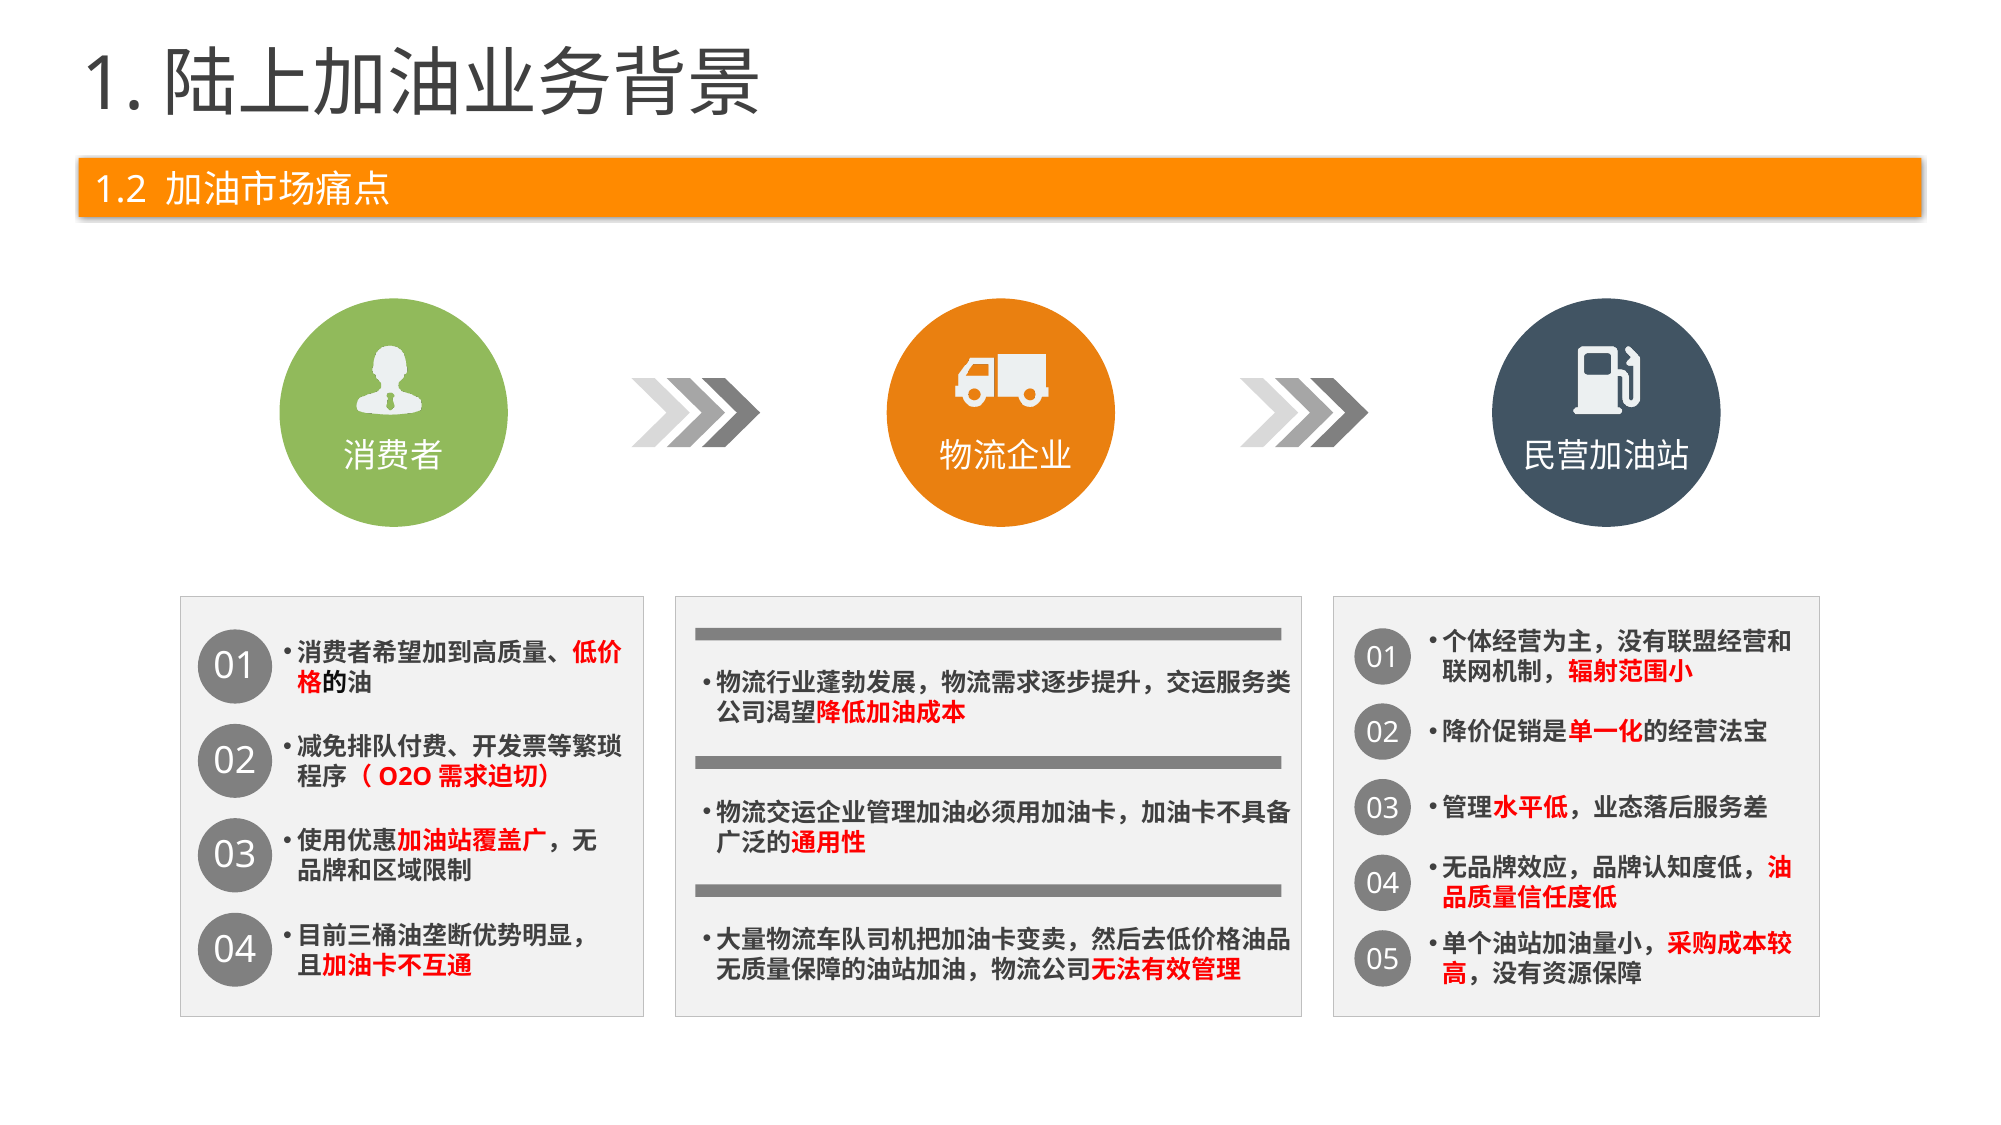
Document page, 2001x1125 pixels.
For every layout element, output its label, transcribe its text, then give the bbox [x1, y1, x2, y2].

picture [1568, 341, 1645, 419]
text_box [885, 297, 1117, 463]
text_box [1491, 297, 1722, 427]
text_box [278, 297, 509, 528]
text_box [1239, 378, 1369, 448]
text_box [675, 596, 1302, 1017]
text_box 1.2 加油市场痛点 [94, 164, 1849, 210]
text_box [180, 596, 643, 1017]
text_box 物流企业 [897, 426, 1116, 482]
text_box 消费者 [312, 426, 475, 482]
picture [942, 320, 1061, 440]
text_box 1.陆上加油业务背景 [81, 51, 1922, 124]
picture [341, 333, 436, 427]
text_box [631, 378, 761, 448]
text_box [1514, 482, 1699, 528]
text_box [908, 482, 1093, 528]
text_box [78, 157, 1922, 218]
text_box 民营加油站 [1492, 426, 1721, 482]
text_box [1333, 596, 1820, 1017]
